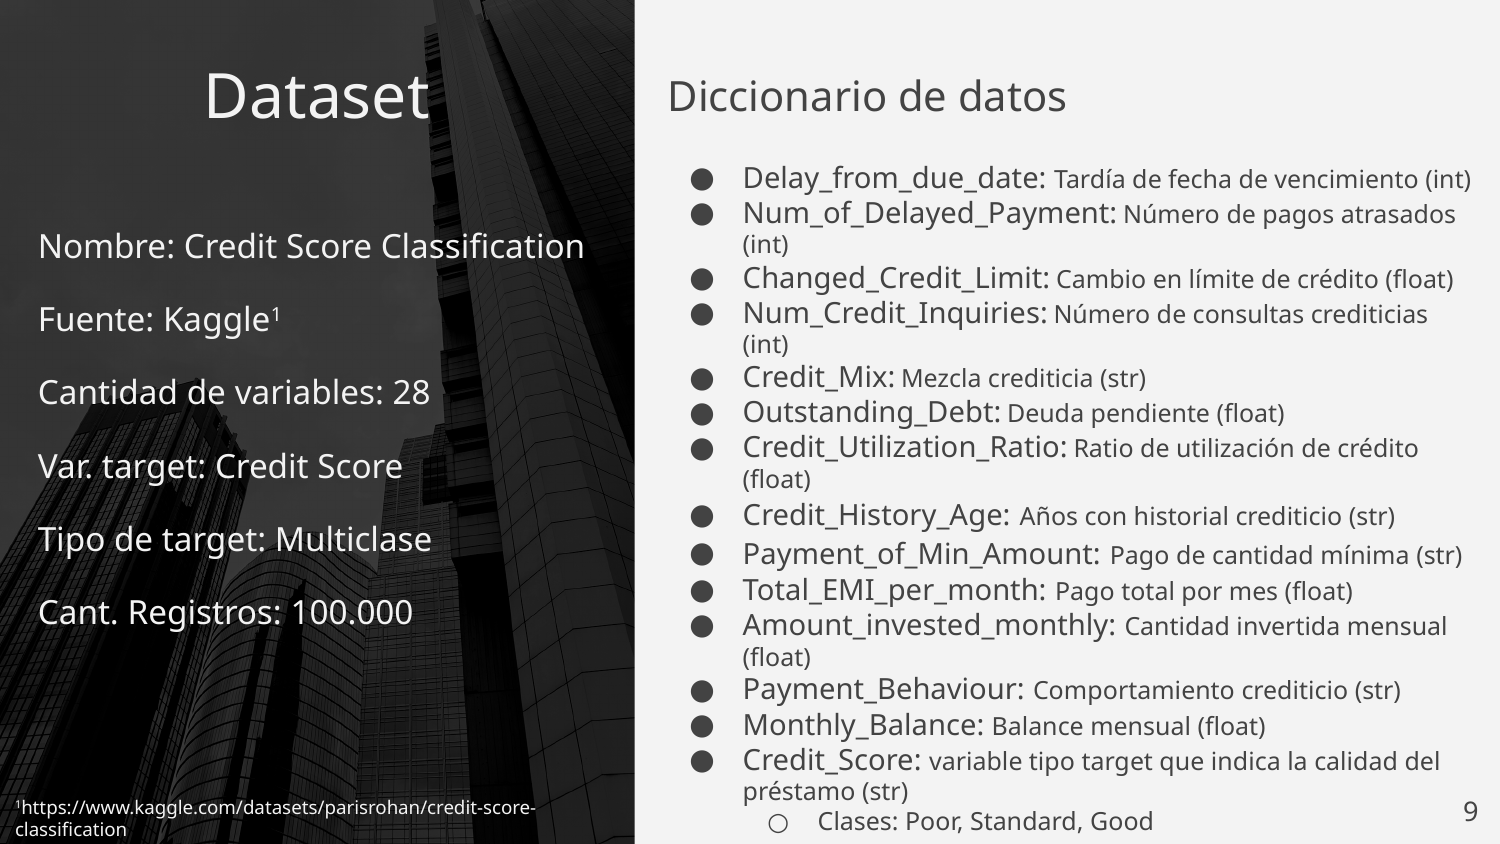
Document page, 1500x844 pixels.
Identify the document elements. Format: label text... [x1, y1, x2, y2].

title Delay_from_due_date: Tardía de fecha de vencimiento (int) Num_of_Delayed_Payment: Número de pagos atrasados (int) Changed_Credit_Limit: Cambio en límite de crédito (float) Num_Credit_Inquiries: Número de consultas crediticias (int) Credit_Mix: Mezcla crediticia (str) Outstanding_Debt: Deuda pendiente (float) Credit_Utilization_Ratio: Ratio de utilización de crédito (float) Credit_History_Age: Años con historial crediticio (str) Payment_of_Min_Amount: Pago de cantidad mínima (str) Total_EMI_per_month: Pago total por mes (float) Amount_invested_monthly: Cantidad invertida mensual (float) Payment_Behaviour: Comportamiento crediticio (str) Monthly_Balance: Balance mensual (float) Credit_Score: variable tipo target que indica la calidad del préstamo (str) Clases: Poor, Standard, Good [652, 138, 1497, 806]
slide_number ‹#› [1403, 806, 1494, 844]
picture [0, 0, 635, 844]
text_box Diccionario de datos [652, 54, 1497, 135]
